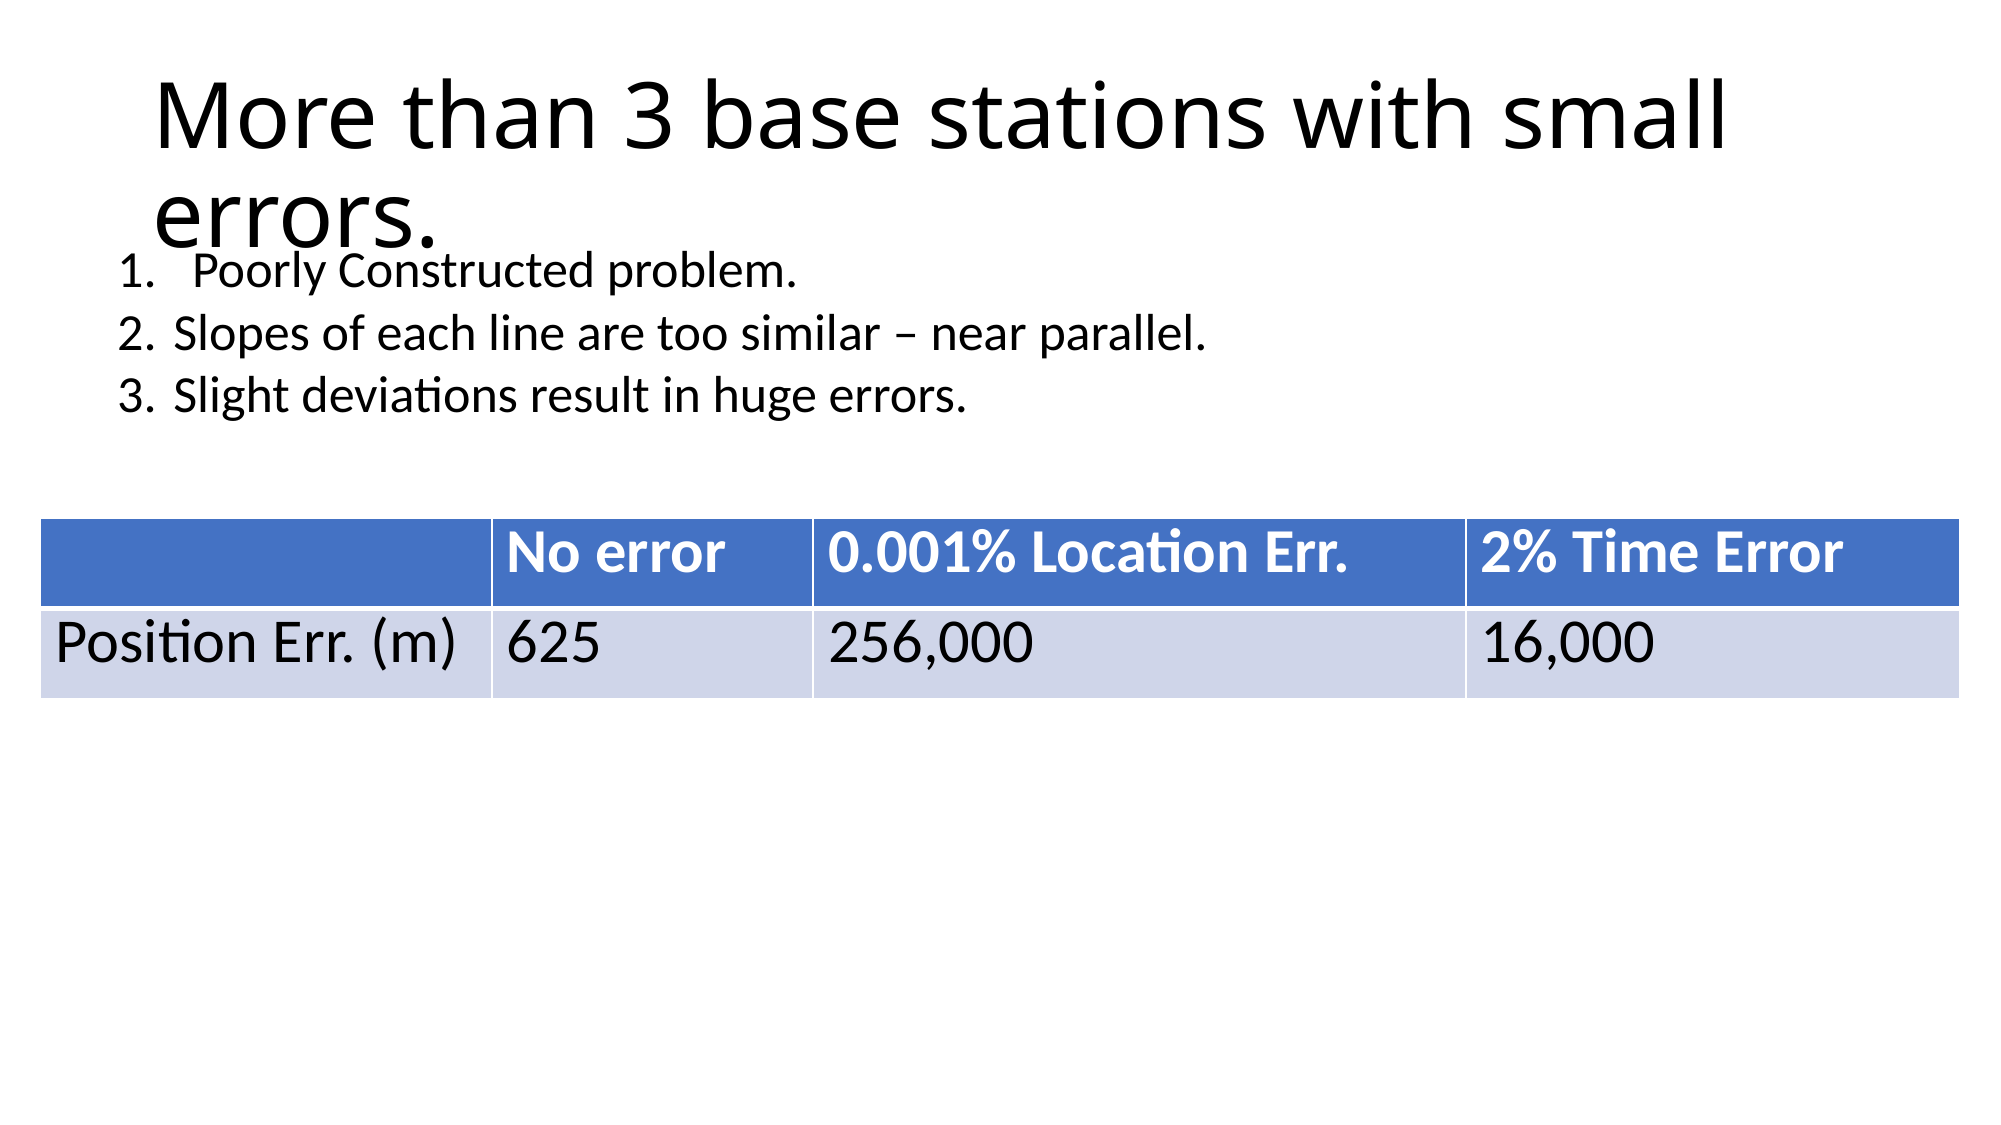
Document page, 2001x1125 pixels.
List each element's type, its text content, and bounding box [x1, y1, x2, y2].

table_header No error [493, 519, 812, 606]
text_box Poorly Constructed problem. Slopes of each line are too similar – near parallel. Slight deviations result in huge errors. [102, 228, 1401, 431]
table_cell 16,000 [1467, 611, 1959, 698]
table_cell 256,000 [814, 611, 1465, 698]
table_header 2% Time Error [1467, 519, 1959, 606]
title More than 3 base stations with small errors. [137, 59, 1863, 278]
table_cell Position Err. (m) [41, 611, 491, 698]
table_header [41, 519, 491, 606]
table_cell 625 [493, 611, 812, 698]
table_header 0.001% Location Err. [814, 519, 1465, 606]
